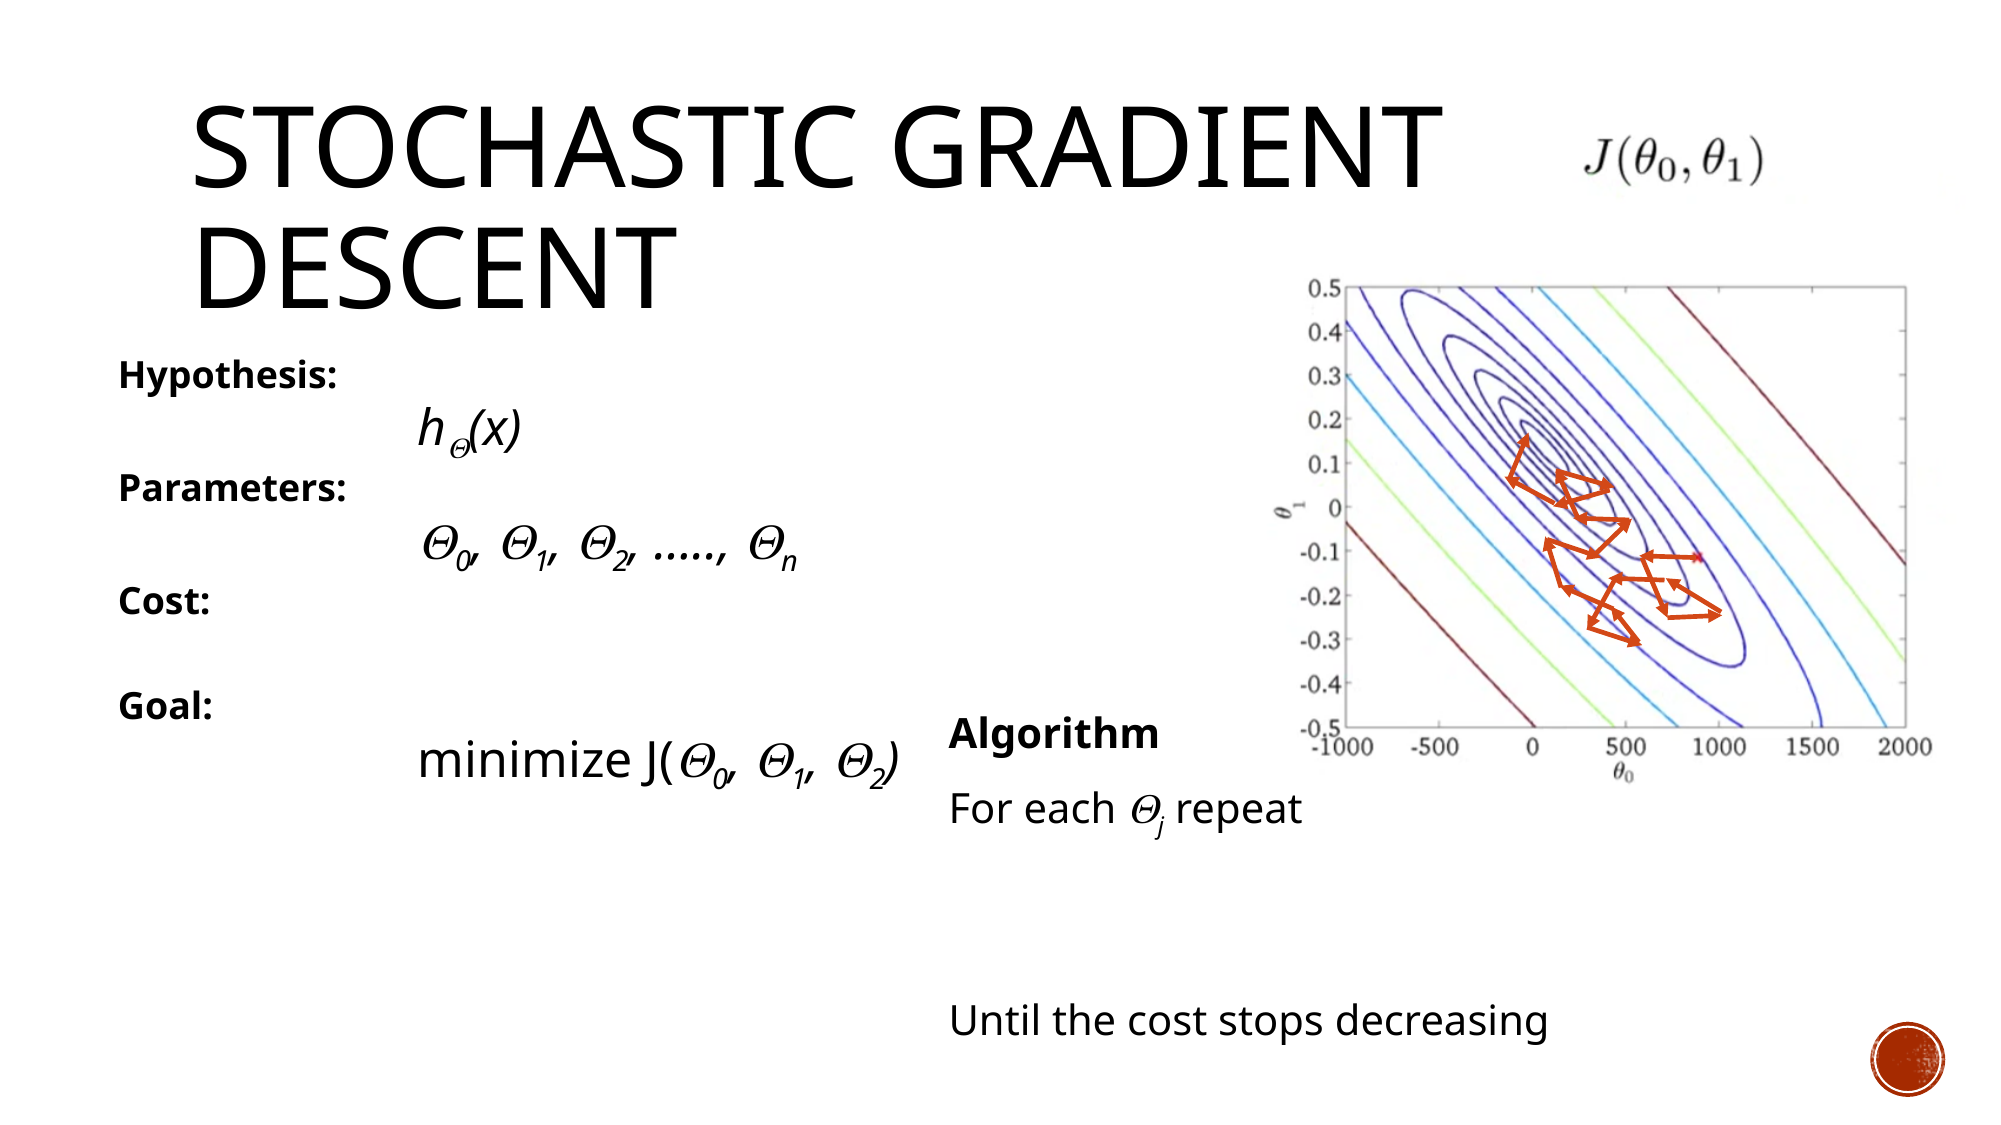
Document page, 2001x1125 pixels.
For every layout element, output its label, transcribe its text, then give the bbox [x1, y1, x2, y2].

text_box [1645, 561, 1665, 616]
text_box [1555, 491, 1608, 505]
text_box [1594, 521, 1630, 554]
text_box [1512, 434, 1527, 476]
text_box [1548, 557, 1558, 585]
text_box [1590, 582, 1613, 586]
picture [1261, 117, 1980, 824]
title Stochastic Gradient Descent [175, 79, 1826, 344]
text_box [1590, 609, 1611, 628]
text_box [1589, 587, 1639, 643]
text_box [1558, 471, 1613, 487]
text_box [1507, 478, 1553, 501]
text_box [1561, 588, 1611, 607]
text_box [1558, 506, 1576, 516]
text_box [1558, 486, 1576, 490]
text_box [1547, 538, 1599, 558]
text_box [1669, 581, 1719, 609]
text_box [1590, 630, 1640, 643]
